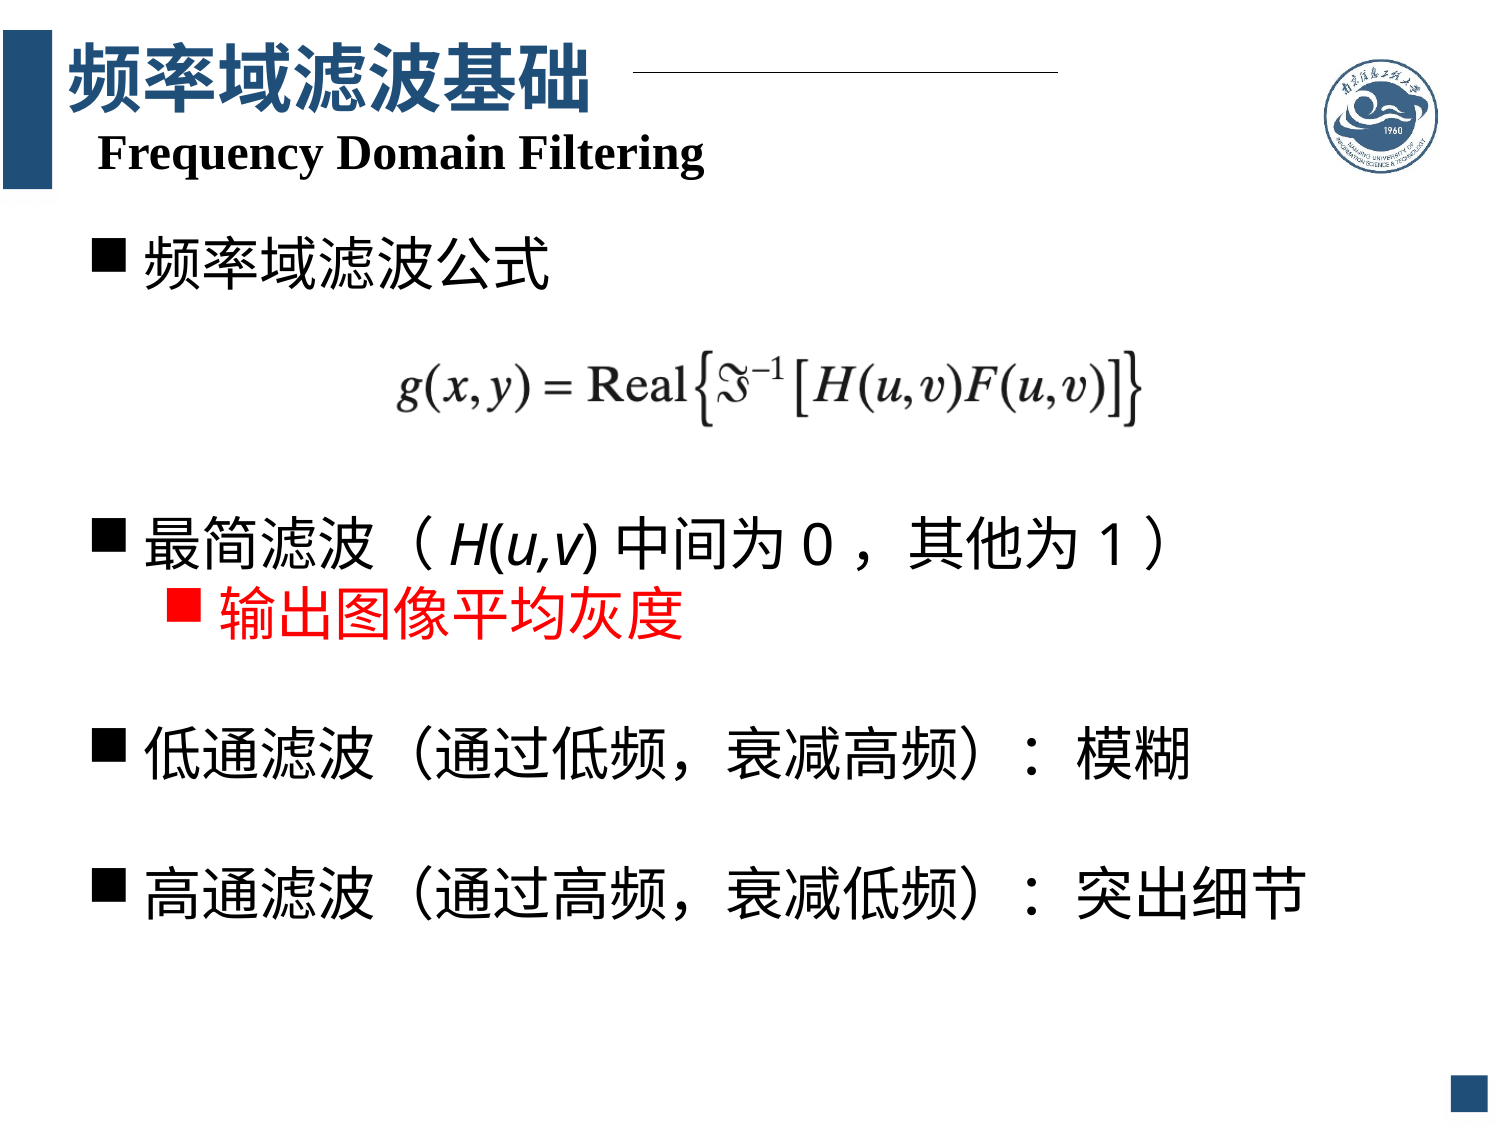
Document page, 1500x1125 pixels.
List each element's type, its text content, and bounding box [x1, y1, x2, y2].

picture [1308, 44, 1452, 185]
text_box [1450, 1074, 1489, 1113]
text_box Frequency Domain Filtering [82, 86, 943, 219]
text_box [2, 29, 53, 190]
picture [359, 333, 1206, 440]
text_box 频率域滤波公式 最简滤波（H(u,v)中间为0，其他为1） 输出图像平均灰度 低通滤波（通过低频，衰减高频）：模糊 高通滤波（通过高频，衰减低频）：突出细节 [72, 219, 1428, 1075]
text_box 频率域滤波基础 [52, 16, 759, 148]
